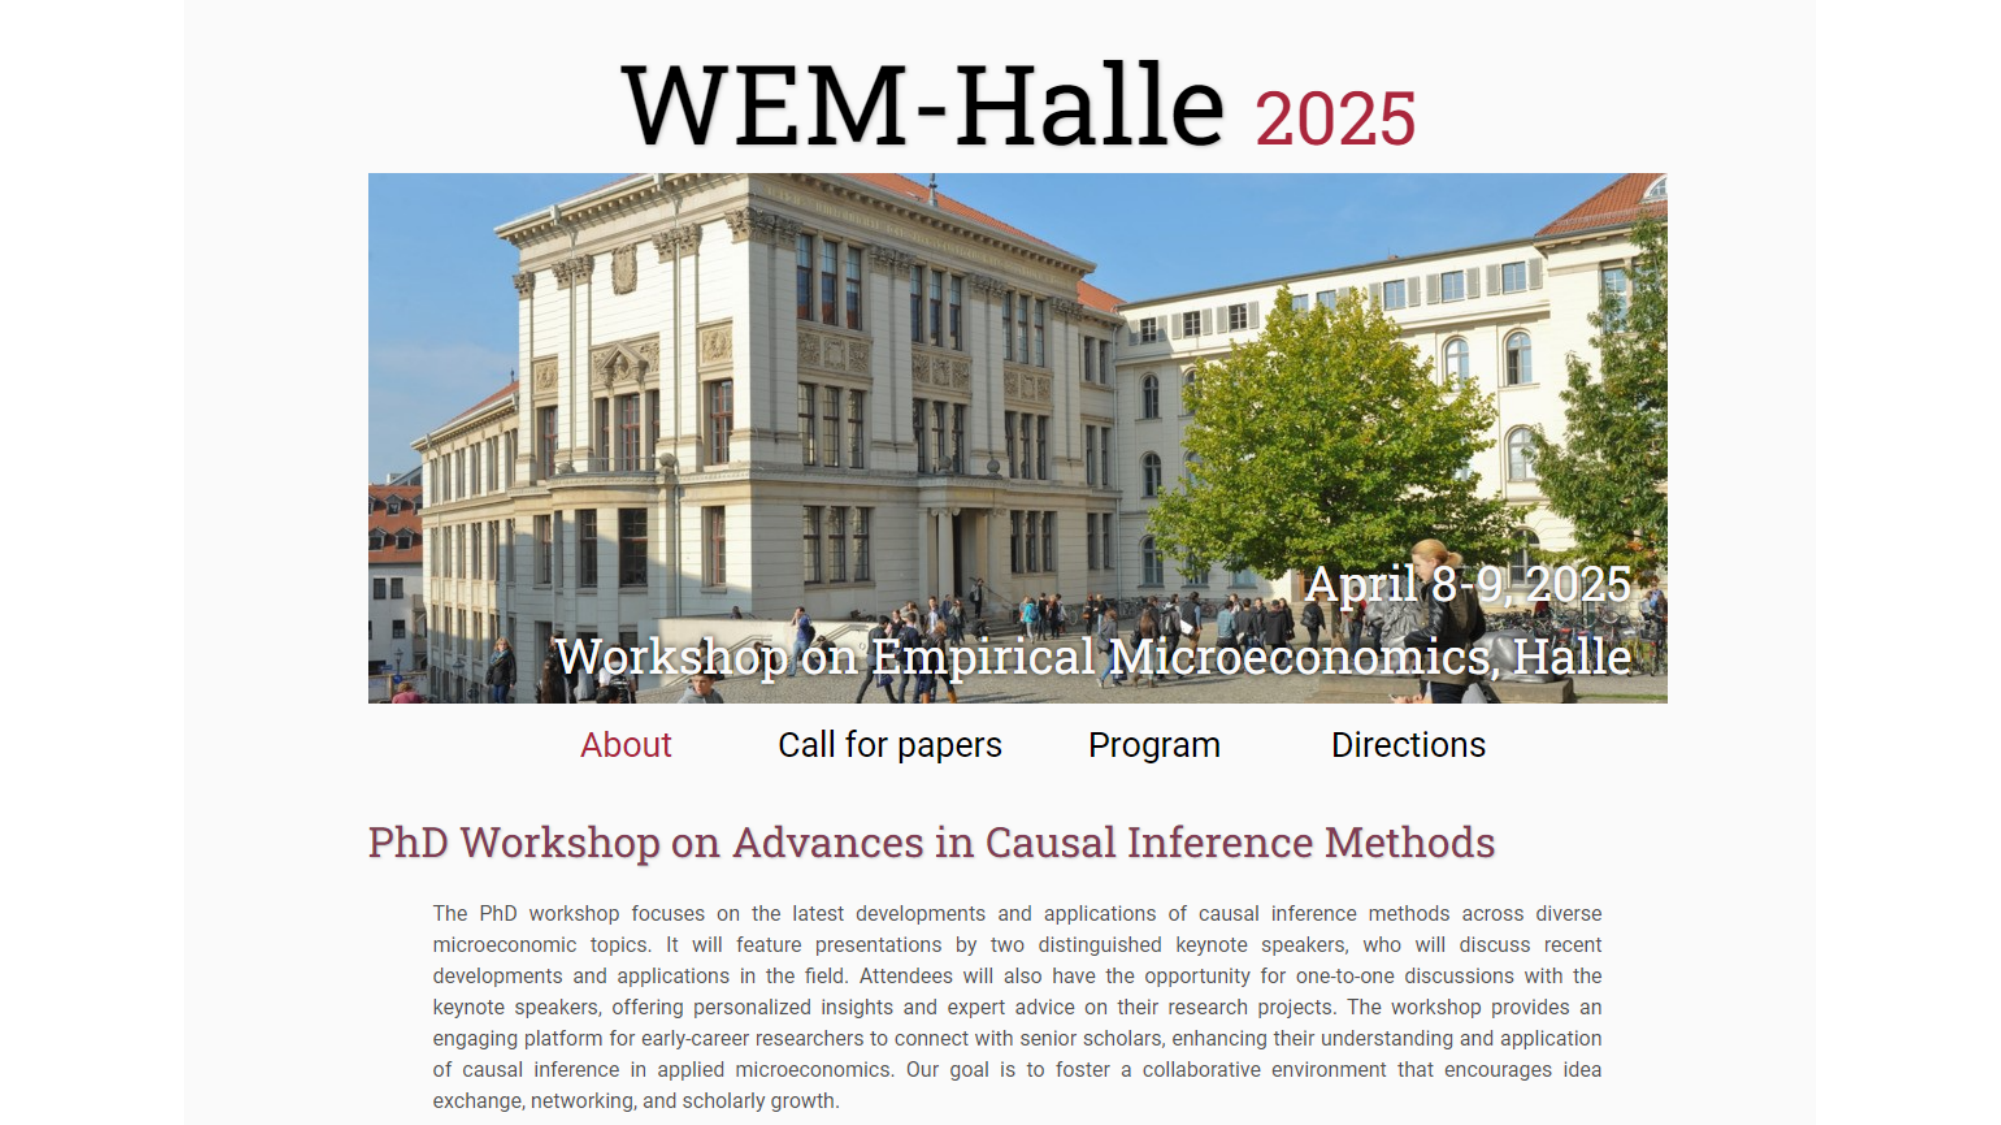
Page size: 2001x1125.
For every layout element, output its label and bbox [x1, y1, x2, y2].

picture [184, 0, 1816, 1125]
